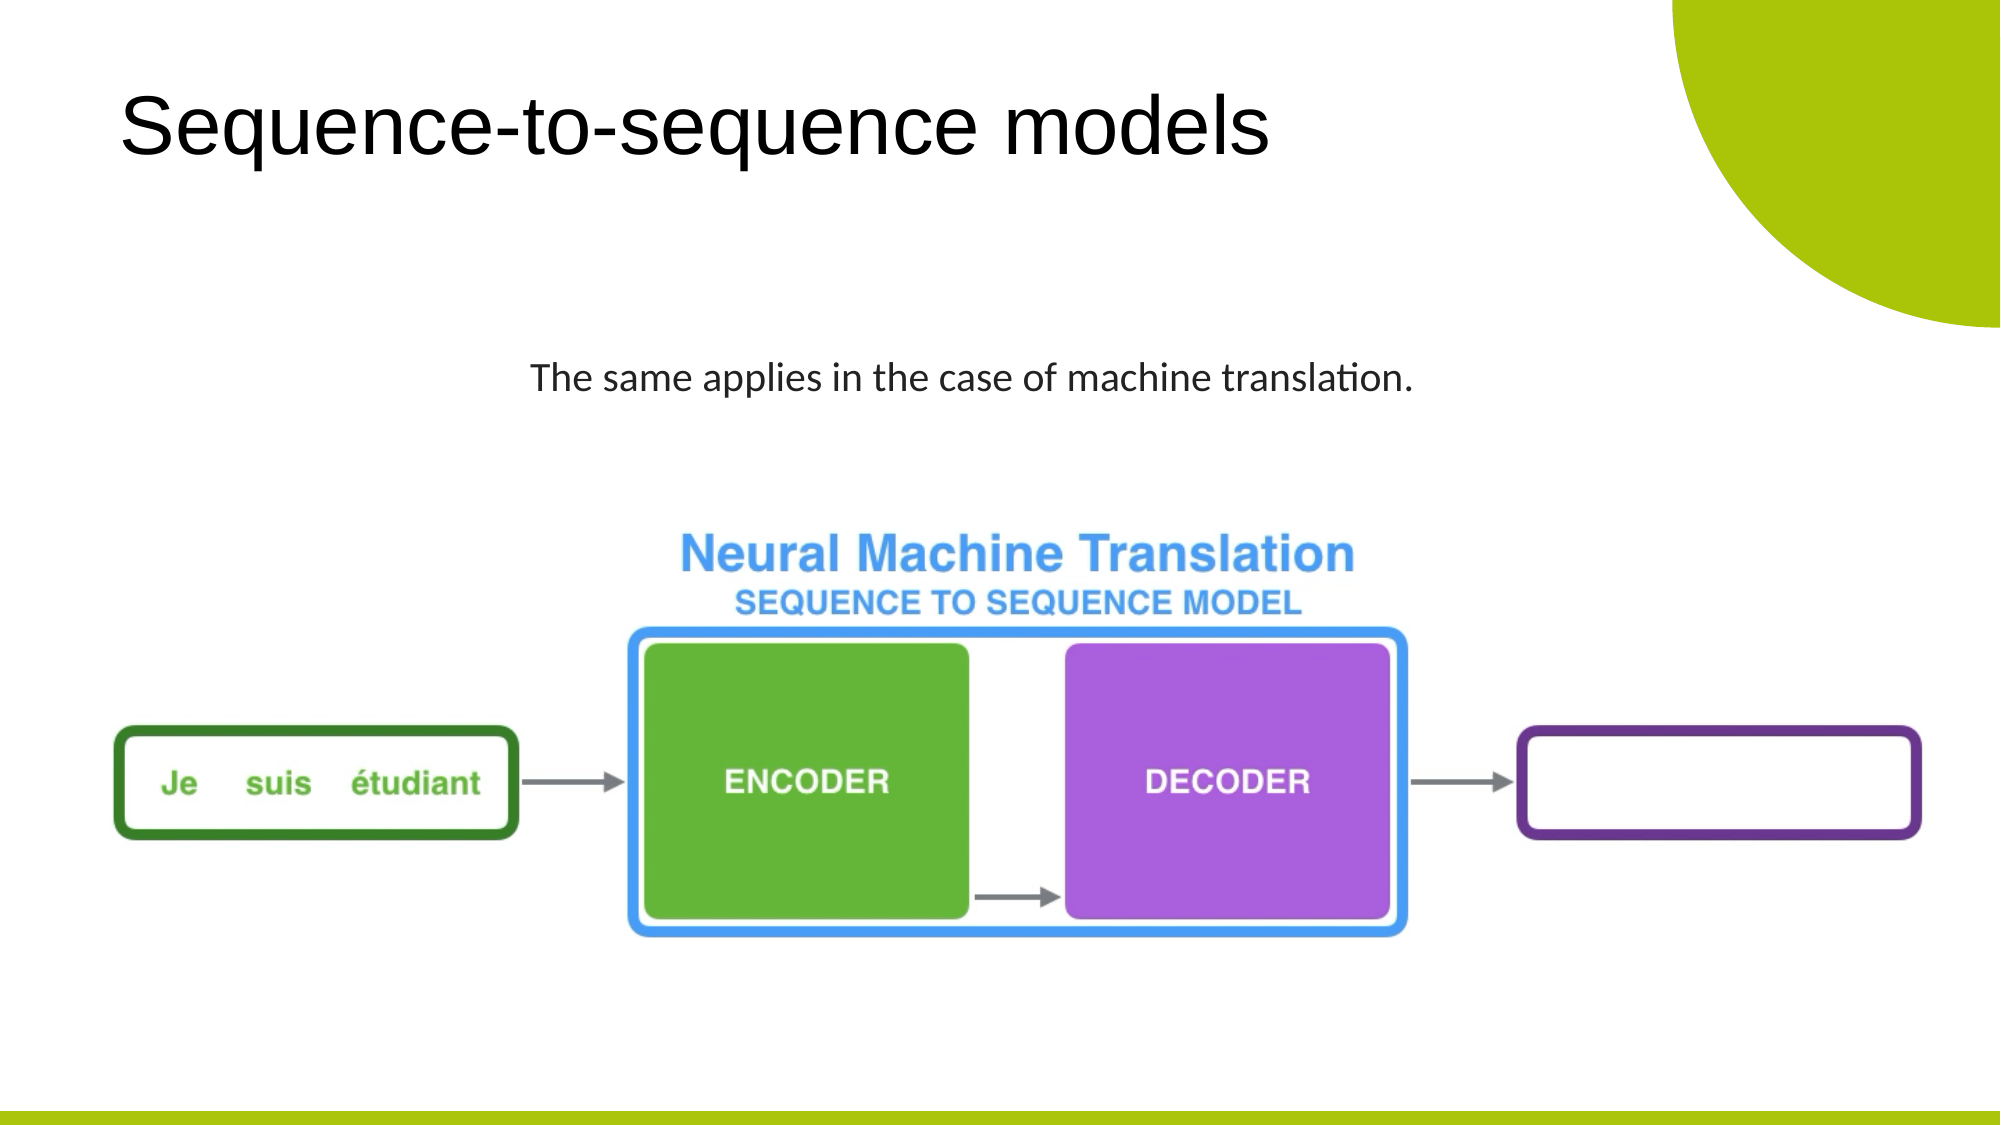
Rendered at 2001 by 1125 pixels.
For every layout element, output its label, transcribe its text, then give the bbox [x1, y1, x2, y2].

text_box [0, 526, 2000, 1062]
text_box Sequence-to-sequence models [105, 63, 1841, 289]
text_box The same applies in the case of machine translation. [515, 342, 1430, 407]
